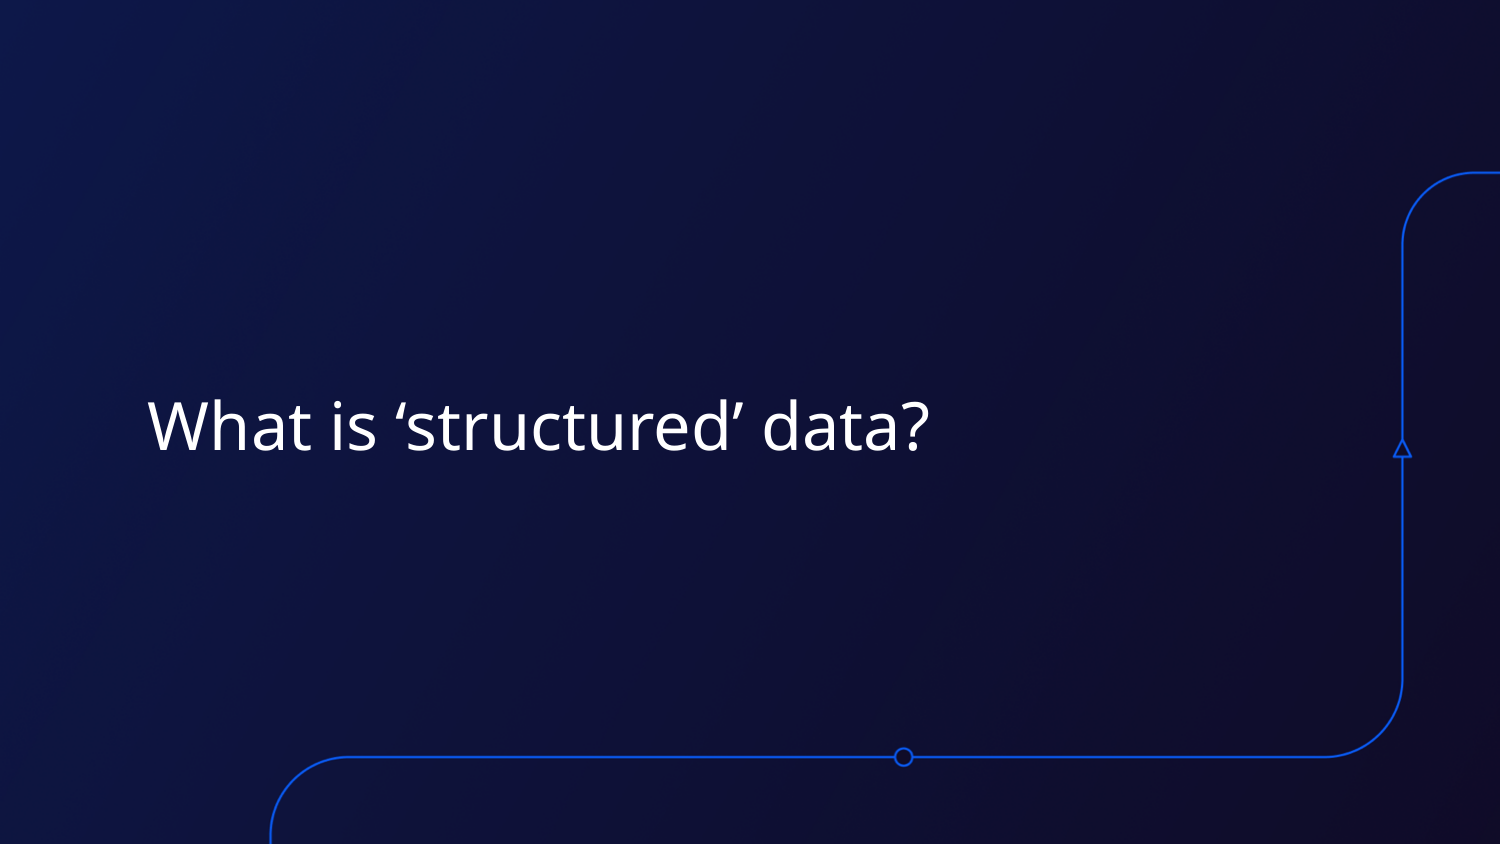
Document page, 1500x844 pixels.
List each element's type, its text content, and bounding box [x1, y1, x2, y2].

picture [0, 0, 1500, 844]
text_box What is ‘structured’ data? [132, 209, 1313, 626]
